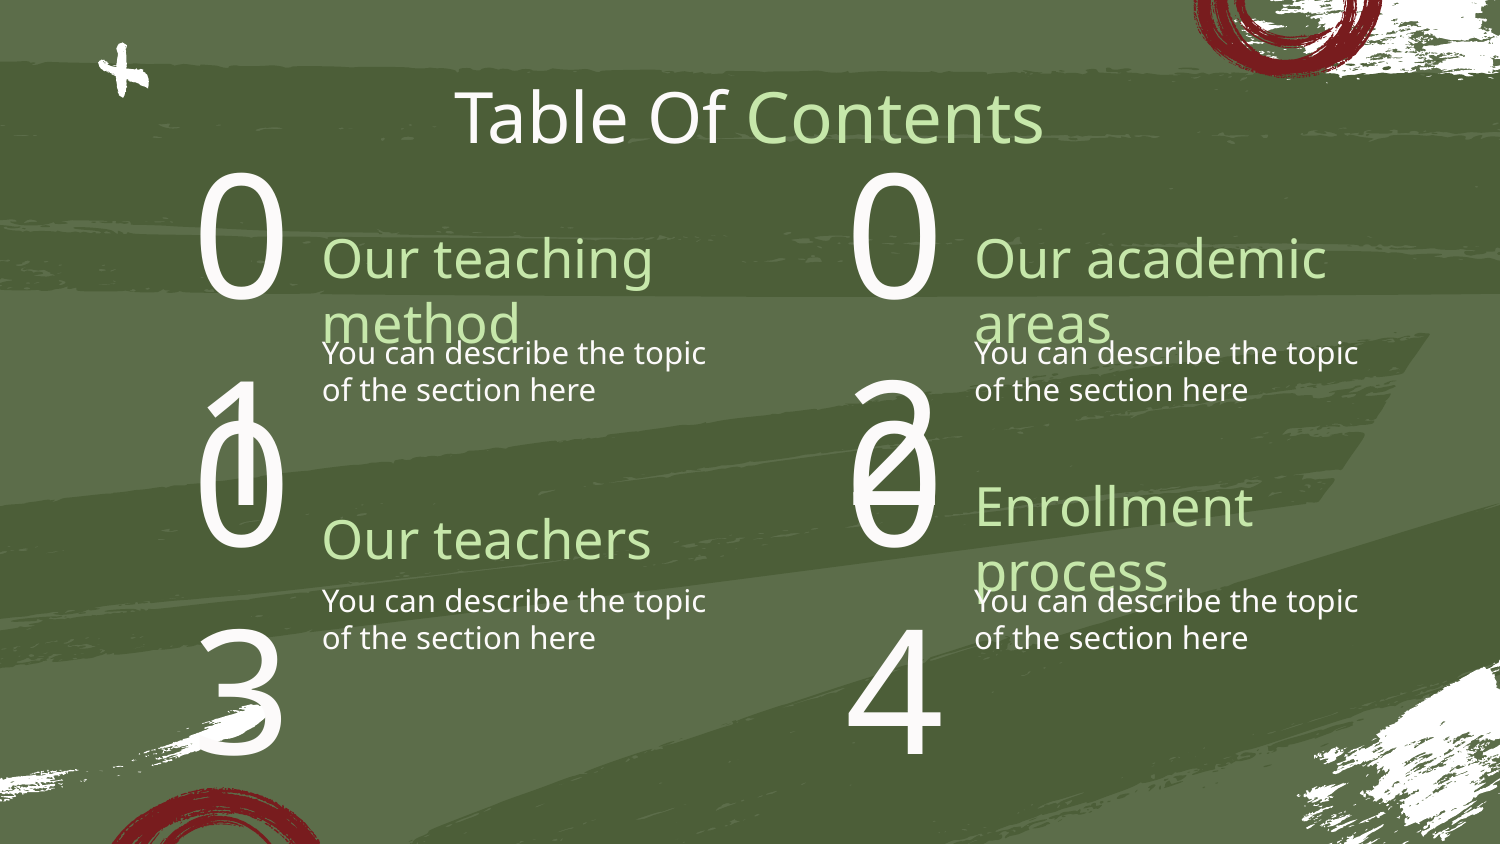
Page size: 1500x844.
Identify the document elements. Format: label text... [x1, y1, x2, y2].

title You can describe the topic of the section here [306, 326, 731, 414]
title Enrollment process [959, 500, 1383, 575]
title Our teaching method [306, 252, 731, 326]
title You can describe the topic of the section here [959, 326, 1383, 414]
title 02 [769, 252, 959, 414]
title 04 [769, 500, 959, 663]
title You can describe the topic of the section here [306, 575, 731, 663]
title 03 [117, 500, 306, 663]
text_box [111, 787, 321, 844]
title You can describe the topic of the section here [959, 575, 1383, 663]
title Our academic areas [959, 252, 1383, 326]
text_box [1193, 0, 1383, 79]
title Our teachers [306, 500, 731, 575]
title Table Of Contents [124, 67, 1376, 162]
title 01 [117, 252, 306, 414]
